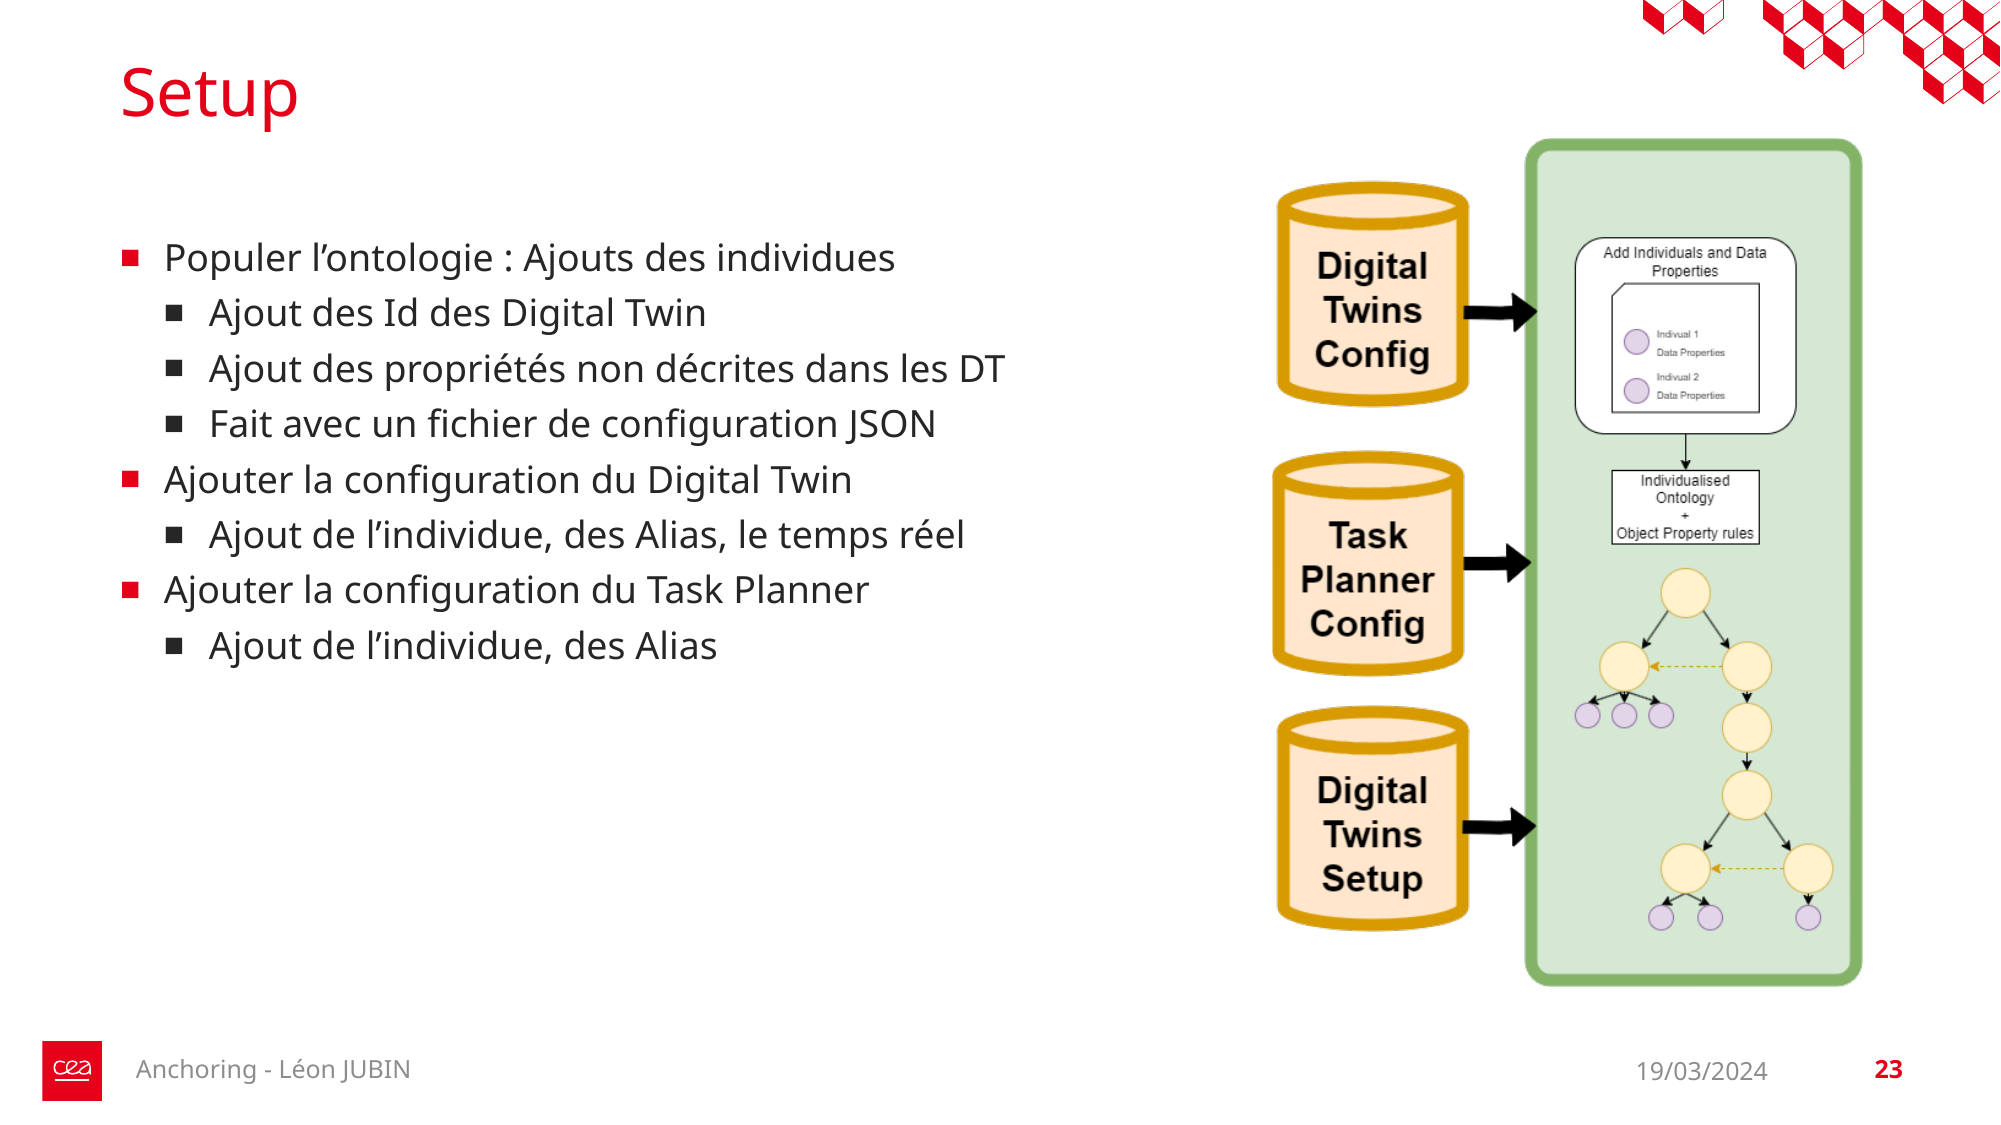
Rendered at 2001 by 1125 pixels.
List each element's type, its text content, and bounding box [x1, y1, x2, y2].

slide_number 23 [1804, 1040, 1919, 1101]
title Setup [120, 51, 1880, 195]
list Populer l’ontologie : Ajouts des individues Ajout des Id des Digital Twin Ajout des propriétés non décrites dans les DT Fait avec un fichier de configuration JSON Ajouter la configuration du Digital Twin Ajout de l’individue, des Alias, le temps réel Ajouter la configuration du Task Planner Ajout de l’individue, des Alias [120, 226, 1243, 970]
picture [1272, 138, 1863, 987]
footer Anchoring - Léon JUBIN [120, 1040, 1571, 1101]
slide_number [1579, 1040, 1783, 1101]
